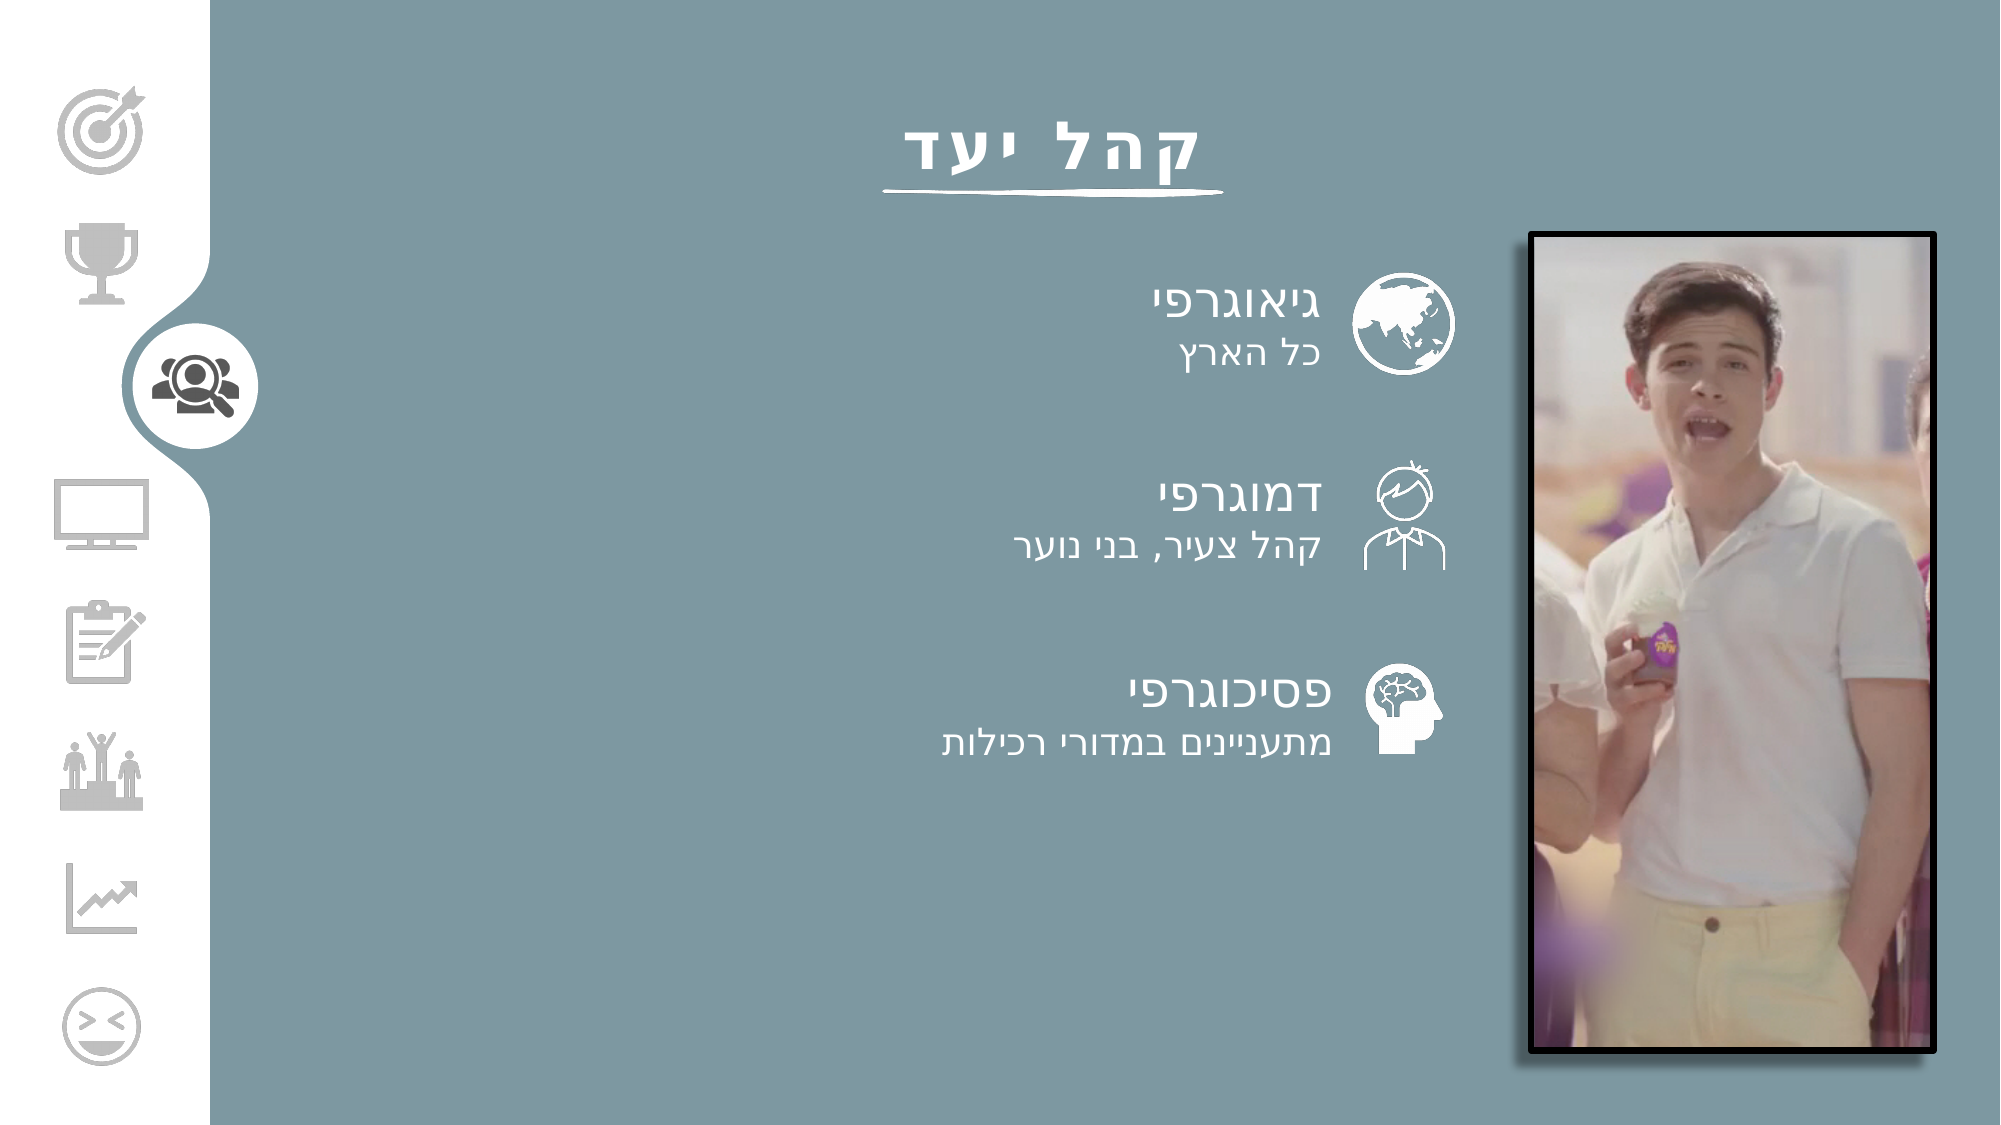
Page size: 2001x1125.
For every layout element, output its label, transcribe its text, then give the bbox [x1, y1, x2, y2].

picture [1349, 654, 1459, 763]
picture [52, 721, 151, 821]
text_box פסיכוגרפי מתעניינים במדורי רכילות [927, 650, 1349, 815]
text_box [132, 323, 259, 449]
picture [882, 184, 1223, 202]
picture [52, 592, 151, 692]
picture [52, 465, 151, 564]
picture [52, 849, 151, 948]
picture [1339, 260, 1469, 390]
picture [48, 76, 155, 184]
text_box דמוגרפי קהל צעיר, בני נוער [997, 454, 1339, 619]
text_box [0, 0, 211, 1125]
picture [52, 977, 151, 1076]
picture [1329, 441, 1480, 592]
picture [52, 214, 151, 313]
picture [1534, 236, 1931, 1048]
text_box גיאוגרפי כל הארץ [976, 260, 1337, 381]
text_box קהל יעד [888, 95, 1218, 185]
picture [52, 336, 151, 436]
